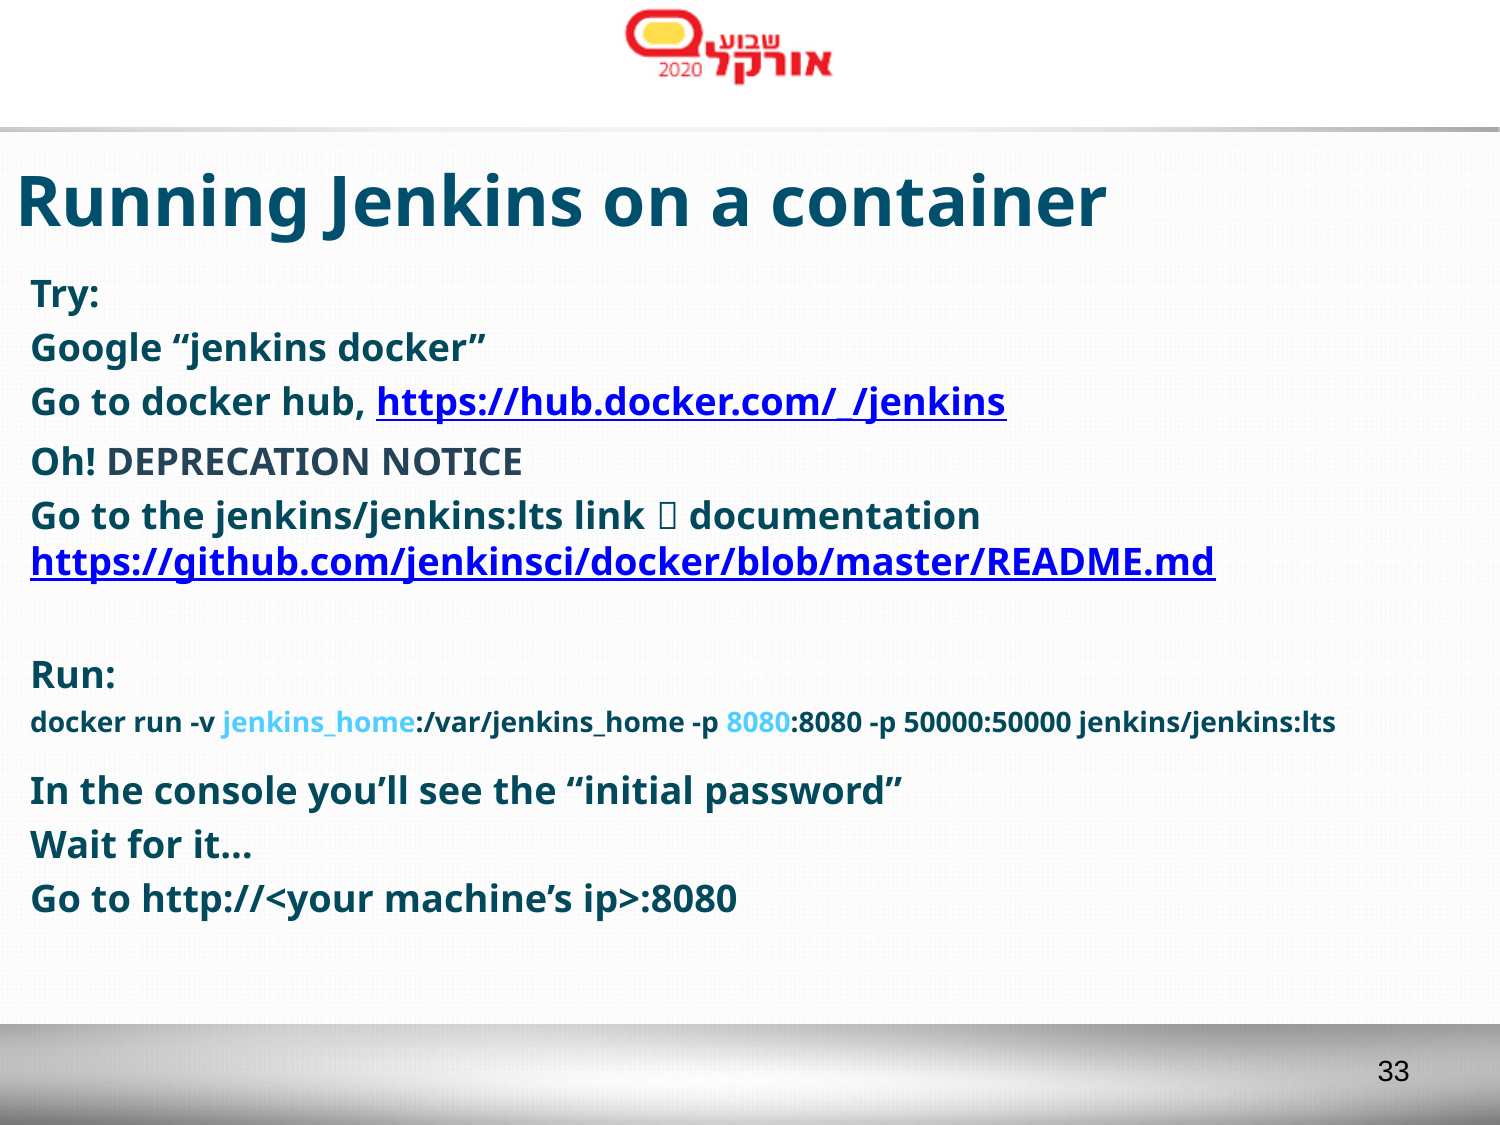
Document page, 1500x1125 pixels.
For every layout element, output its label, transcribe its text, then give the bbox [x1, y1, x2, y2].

list Try: Google “jenkins docker” Go to docker hub, https://hub.docker.com/_/jenkins Oh! DEPRECATION NOTICE Go to the jenkins/jenkins:lts link  documentation https://github.com/jenkinsci/docker/blob/master/README.md Run: docker run -v jenkins_home:/var/jenkins_home -p 8080:8080 -p 50000:50000 jenkins/jenkins:lts In the console you’ll see the “initial password” Wait for it… Go to http://<your machine’s ip>:8080 [14, 254, 1476, 1006]
slide_number 33 [1359, 1039, 1426, 1104]
title Running Jenkins on a container [0, 63, 1181, 256]
picture [0, 0, 1500, 1125]
